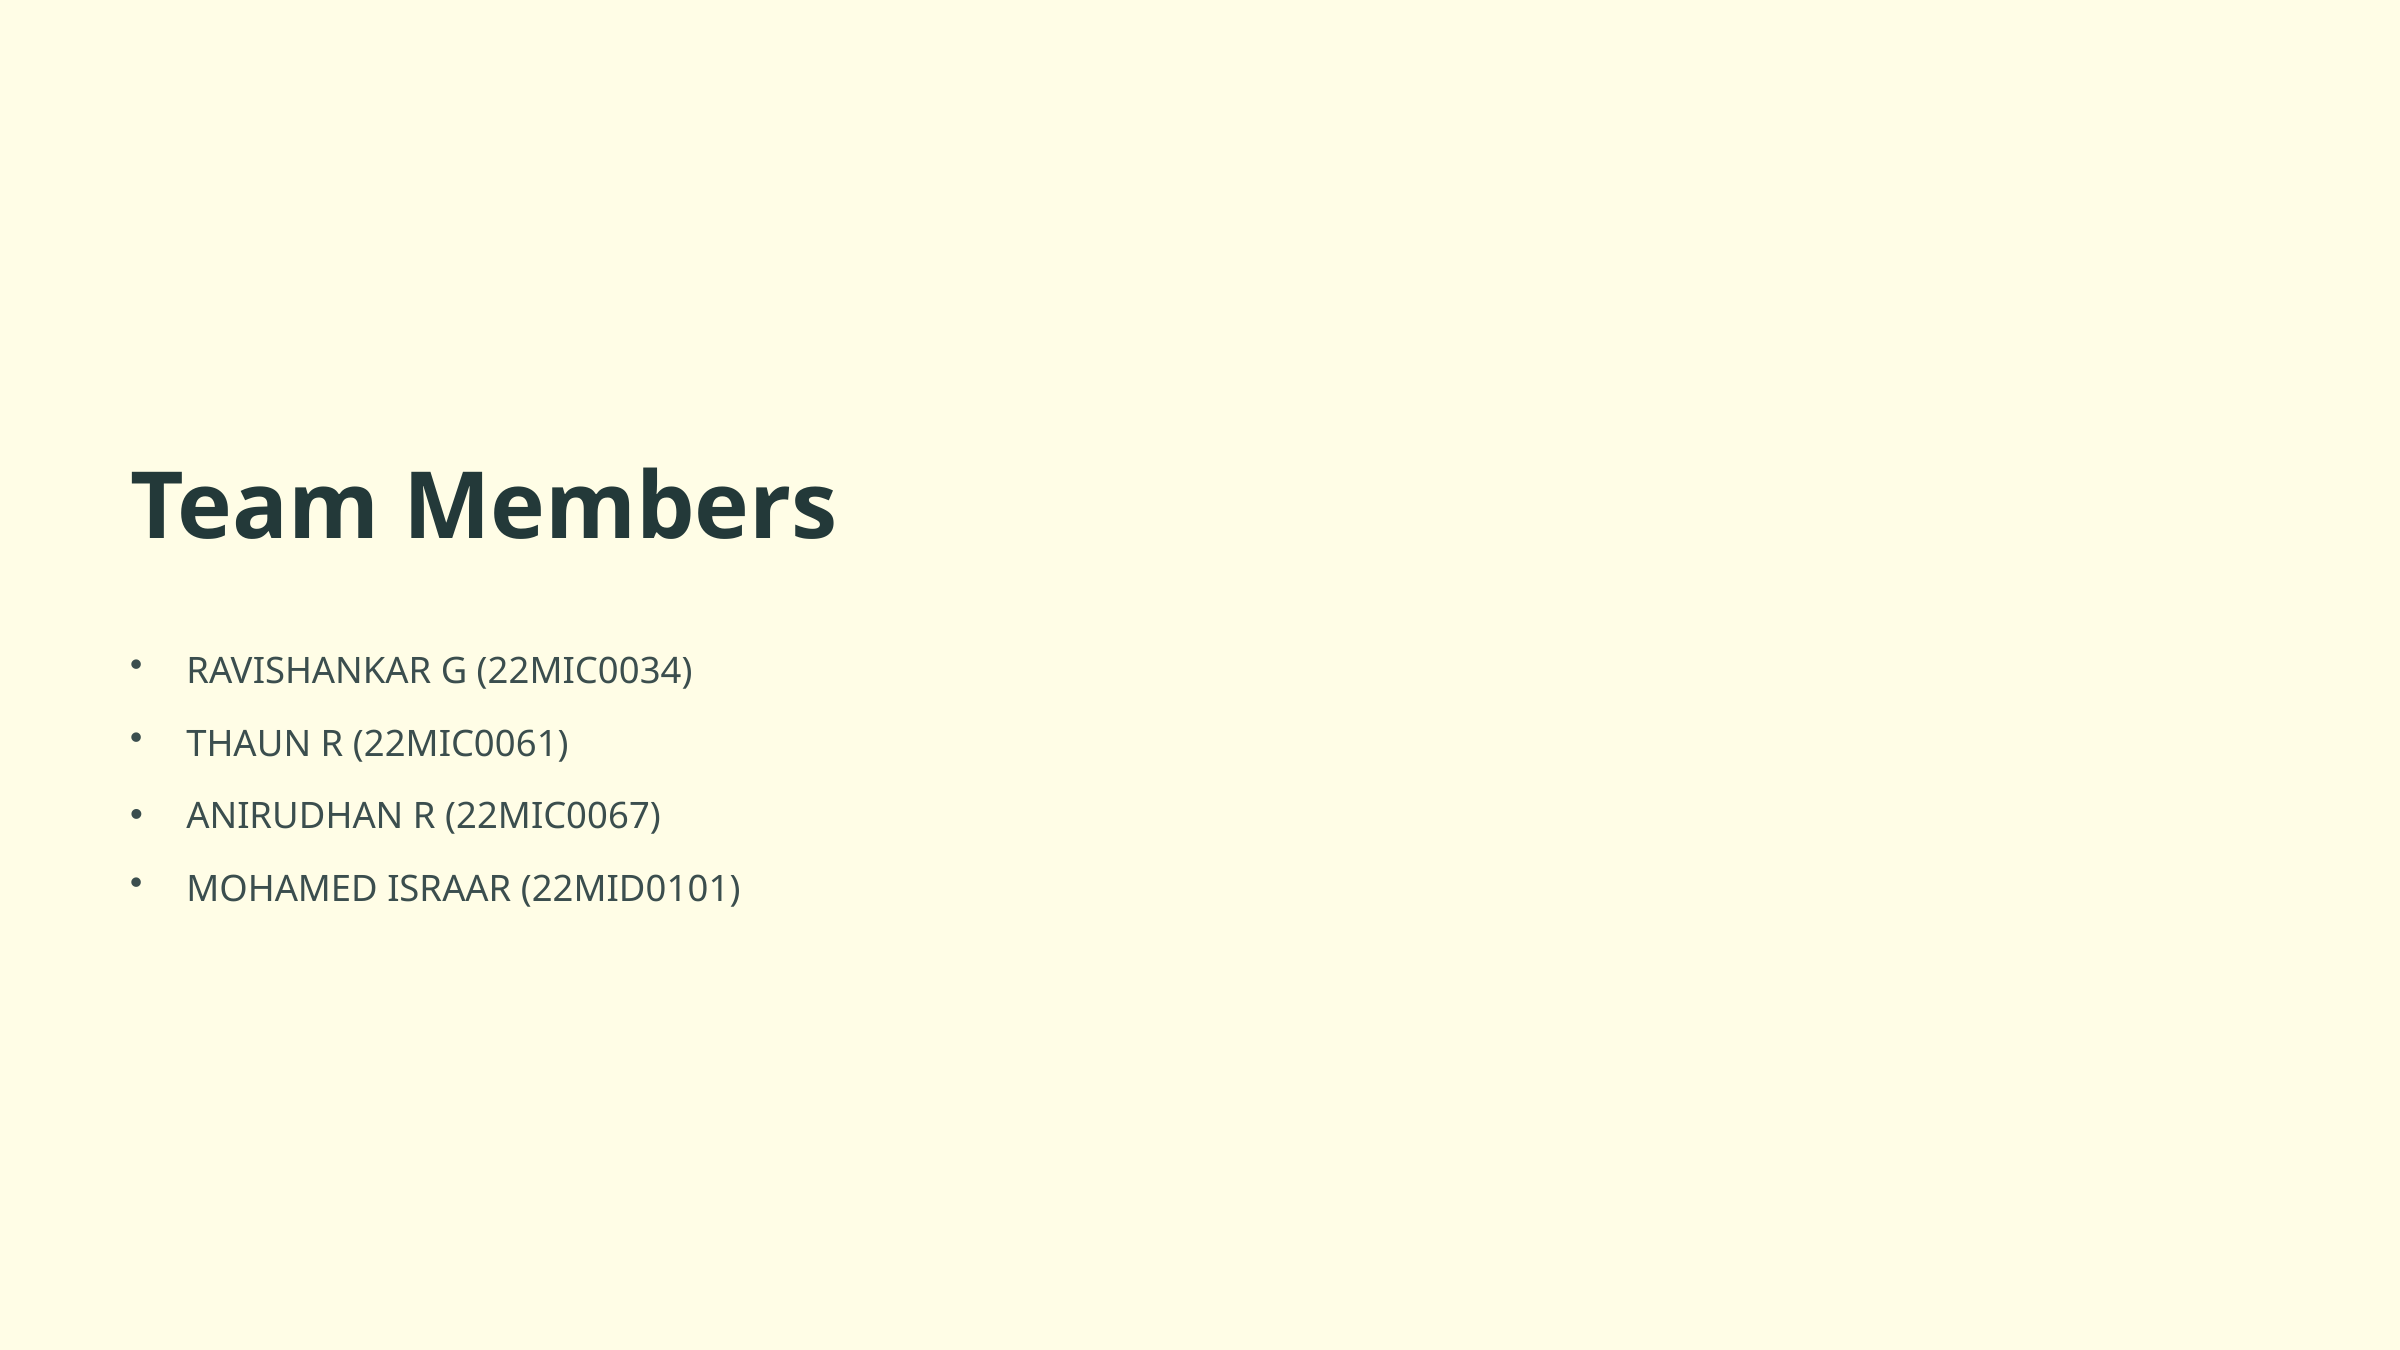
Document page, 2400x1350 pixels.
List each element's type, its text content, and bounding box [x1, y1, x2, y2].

text_box THAUN R (22MIC0061) [130, 704, 2270, 764]
text_box Team Members [130, 441, 1061, 558]
text_box MOHAMED ISRAAR (22MID0101) [130, 849, 2270, 909]
text_box RAVISHANKAR G (22MIC0034) [130, 631, 2270, 692]
text_box ANIRUDHAN R (22MIC0067) [130, 776, 2270, 837]
